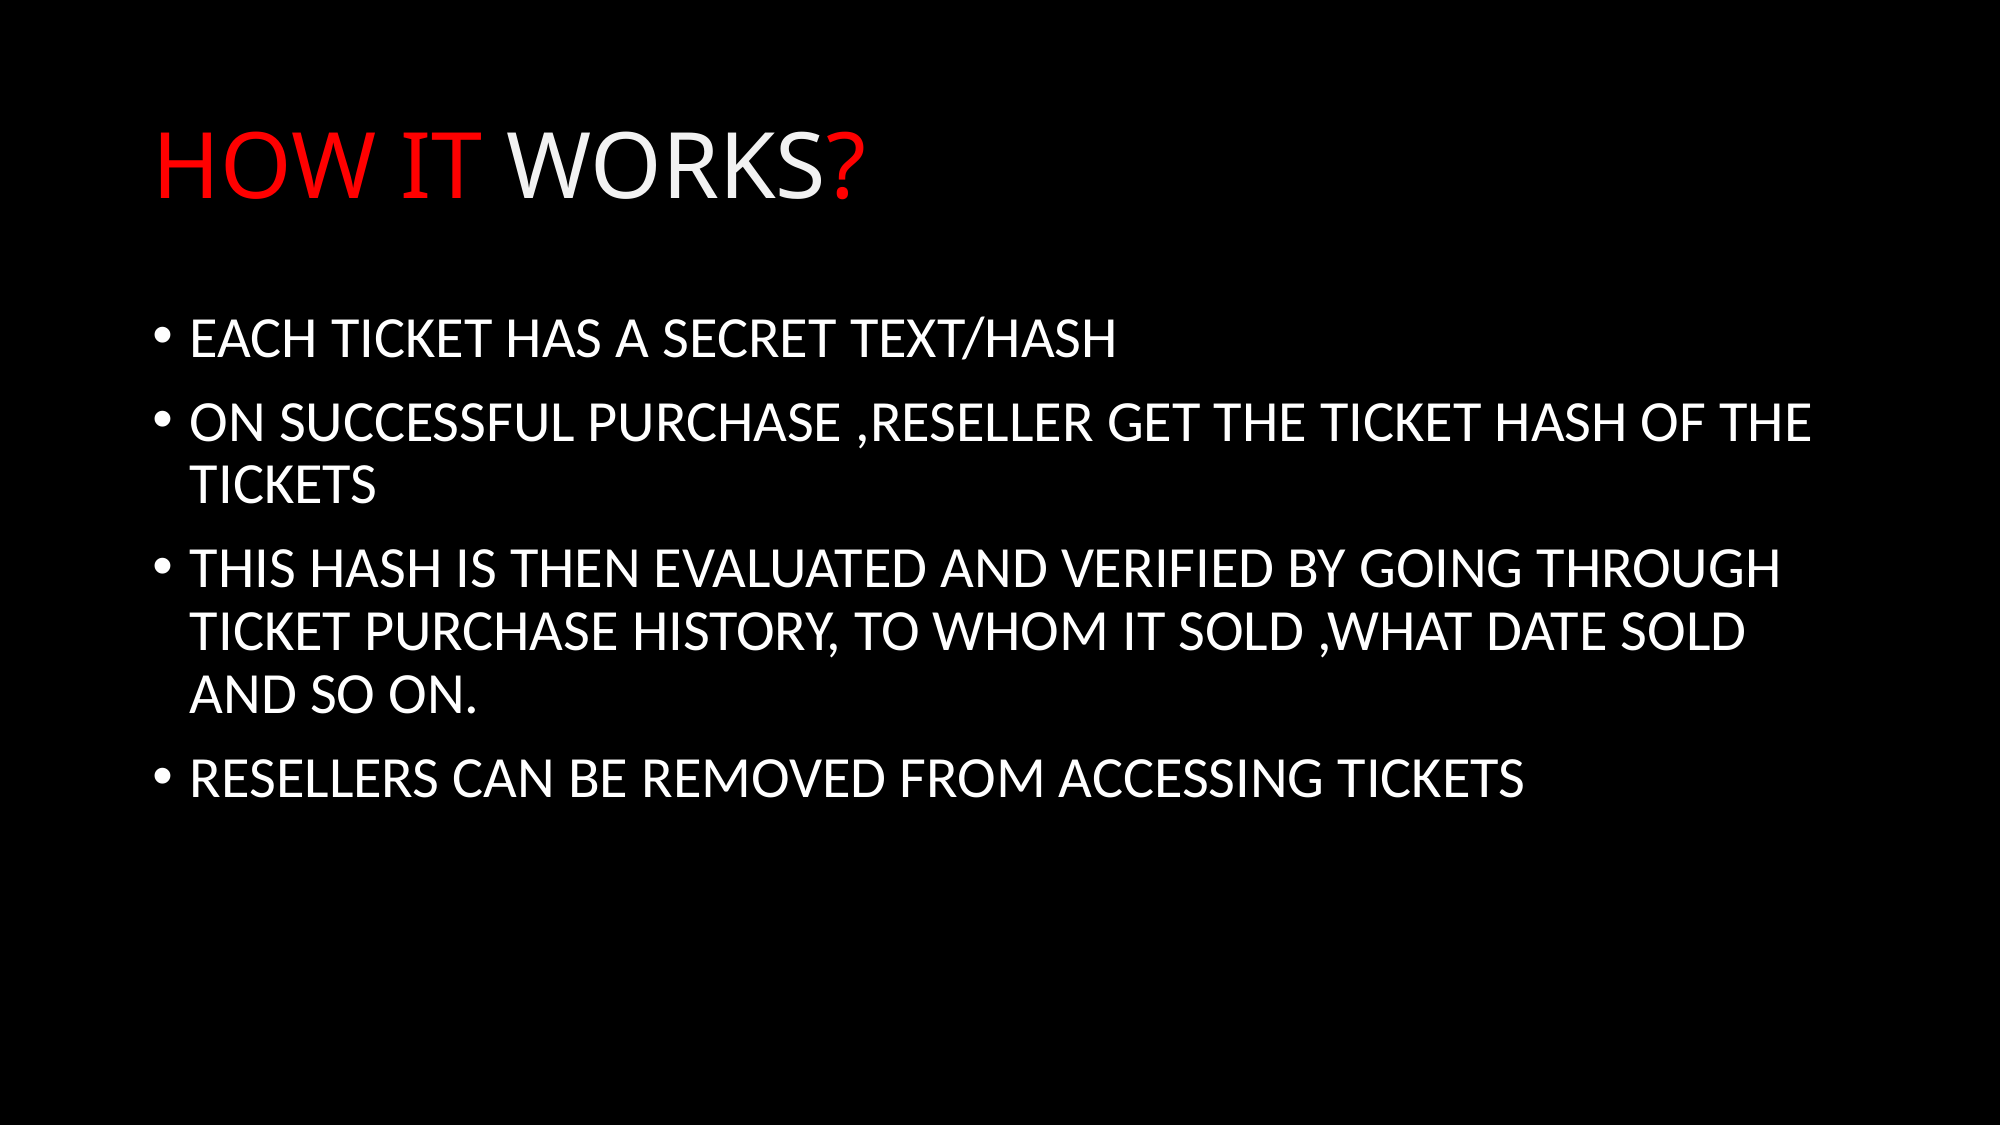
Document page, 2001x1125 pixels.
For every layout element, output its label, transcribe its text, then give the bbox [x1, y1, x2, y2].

list EACH TICKET HAS A SECRET TEXT/HASH ON SUCCESSFUL PURCHASE ,RESELLER GET THE TICKET HASH OF THE TICKETS THIS HASH IS THEN EVALUATED AND VERIFIED BY GOING THROUGH TICKET PURCHASE HISTORY, TO WHOM IT SOLD ,WHAT DATE SOLD AND SO ON. RESELLERS CAN BE REMOVED FROM ACCESSING TICKETS [137, 299, 1863, 1014]
title HOW IT WORKS? [137, 59, 1863, 278]
